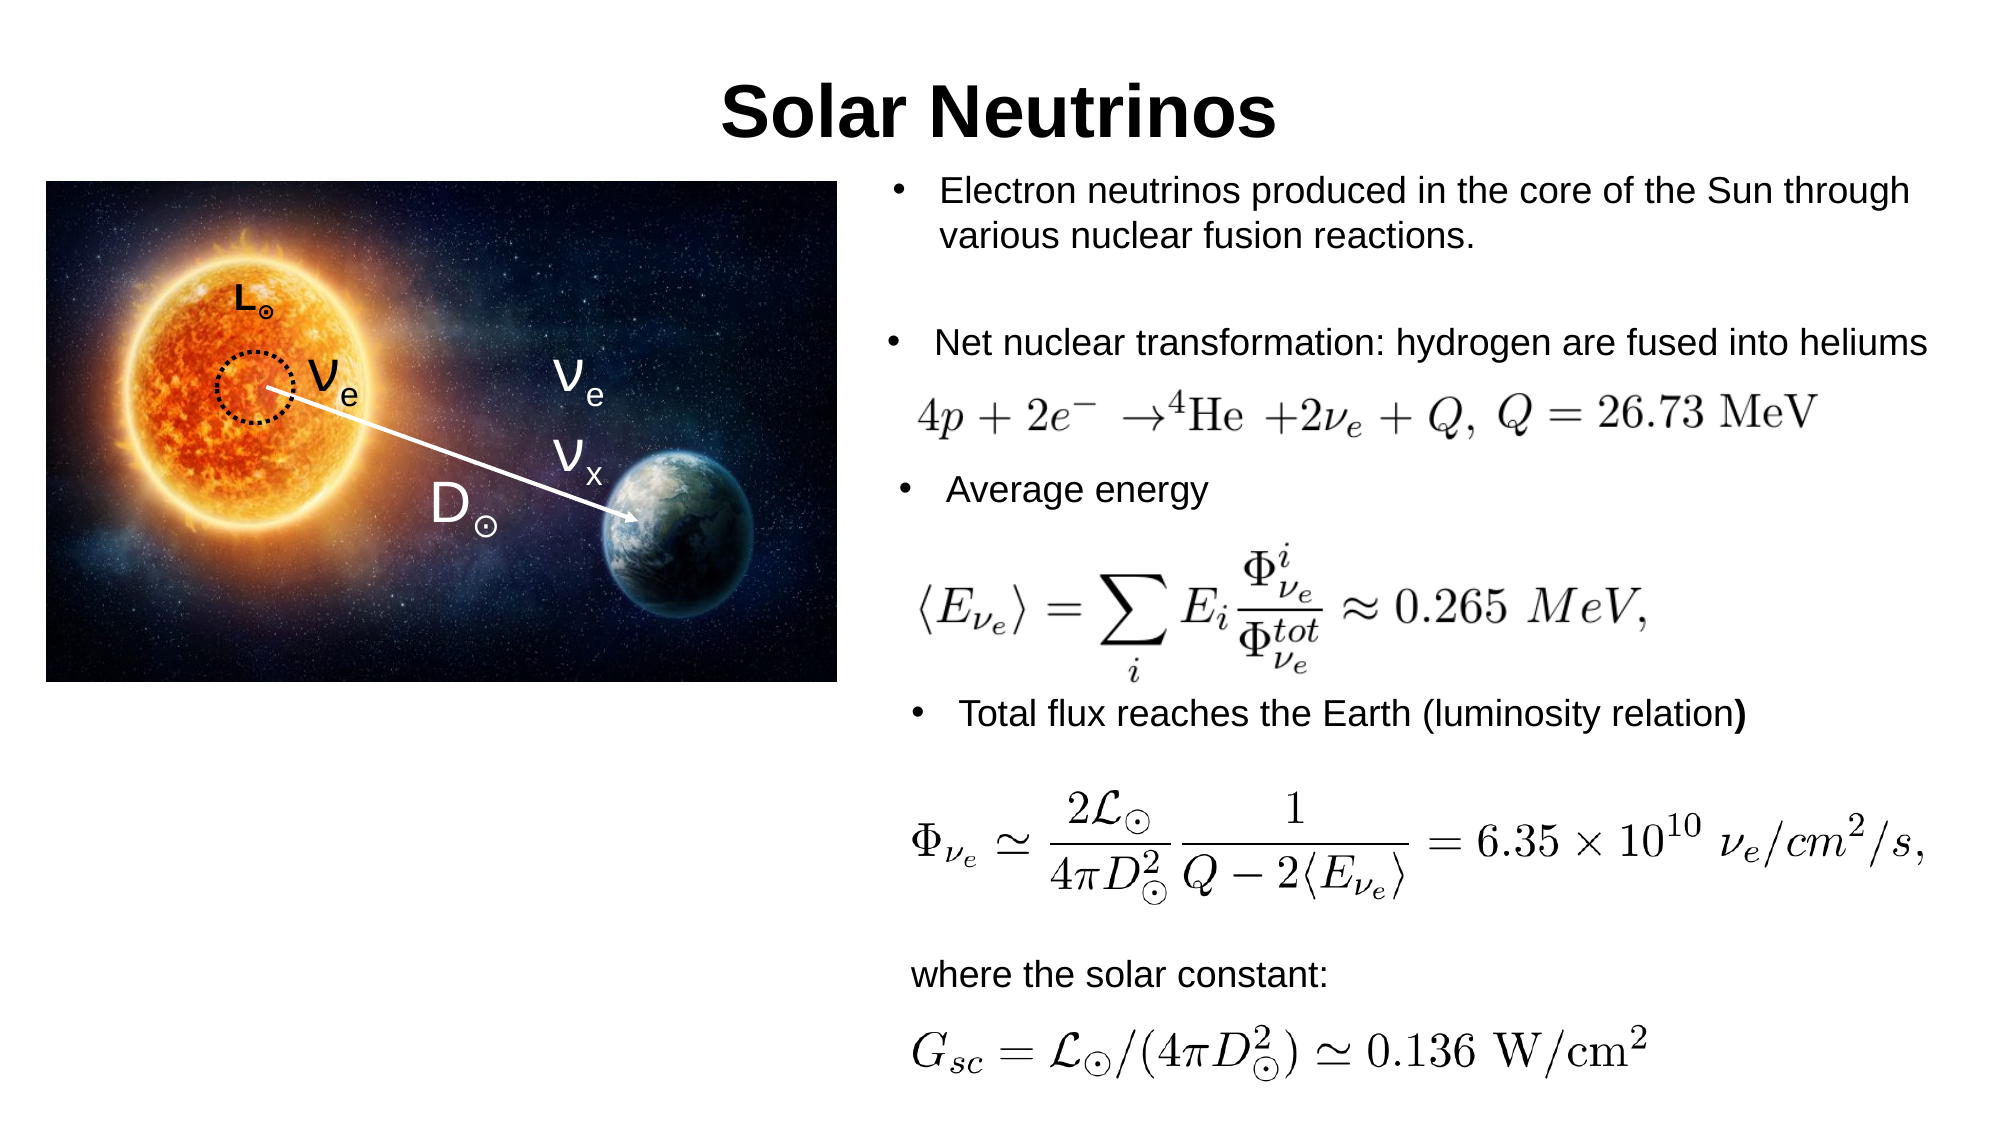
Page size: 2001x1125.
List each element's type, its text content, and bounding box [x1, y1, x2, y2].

text_box Electron neutrinos produced in the core of the Sun through various nuclear fusion reactions. [877, 159, 1949, 264]
slide_number [1525, 1041, 1993, 1121]
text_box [46, 181, 837, 682]
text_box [871, 310, 1955, 1085]
title Solar Neutrinos [137, 0, 1863, 217]
